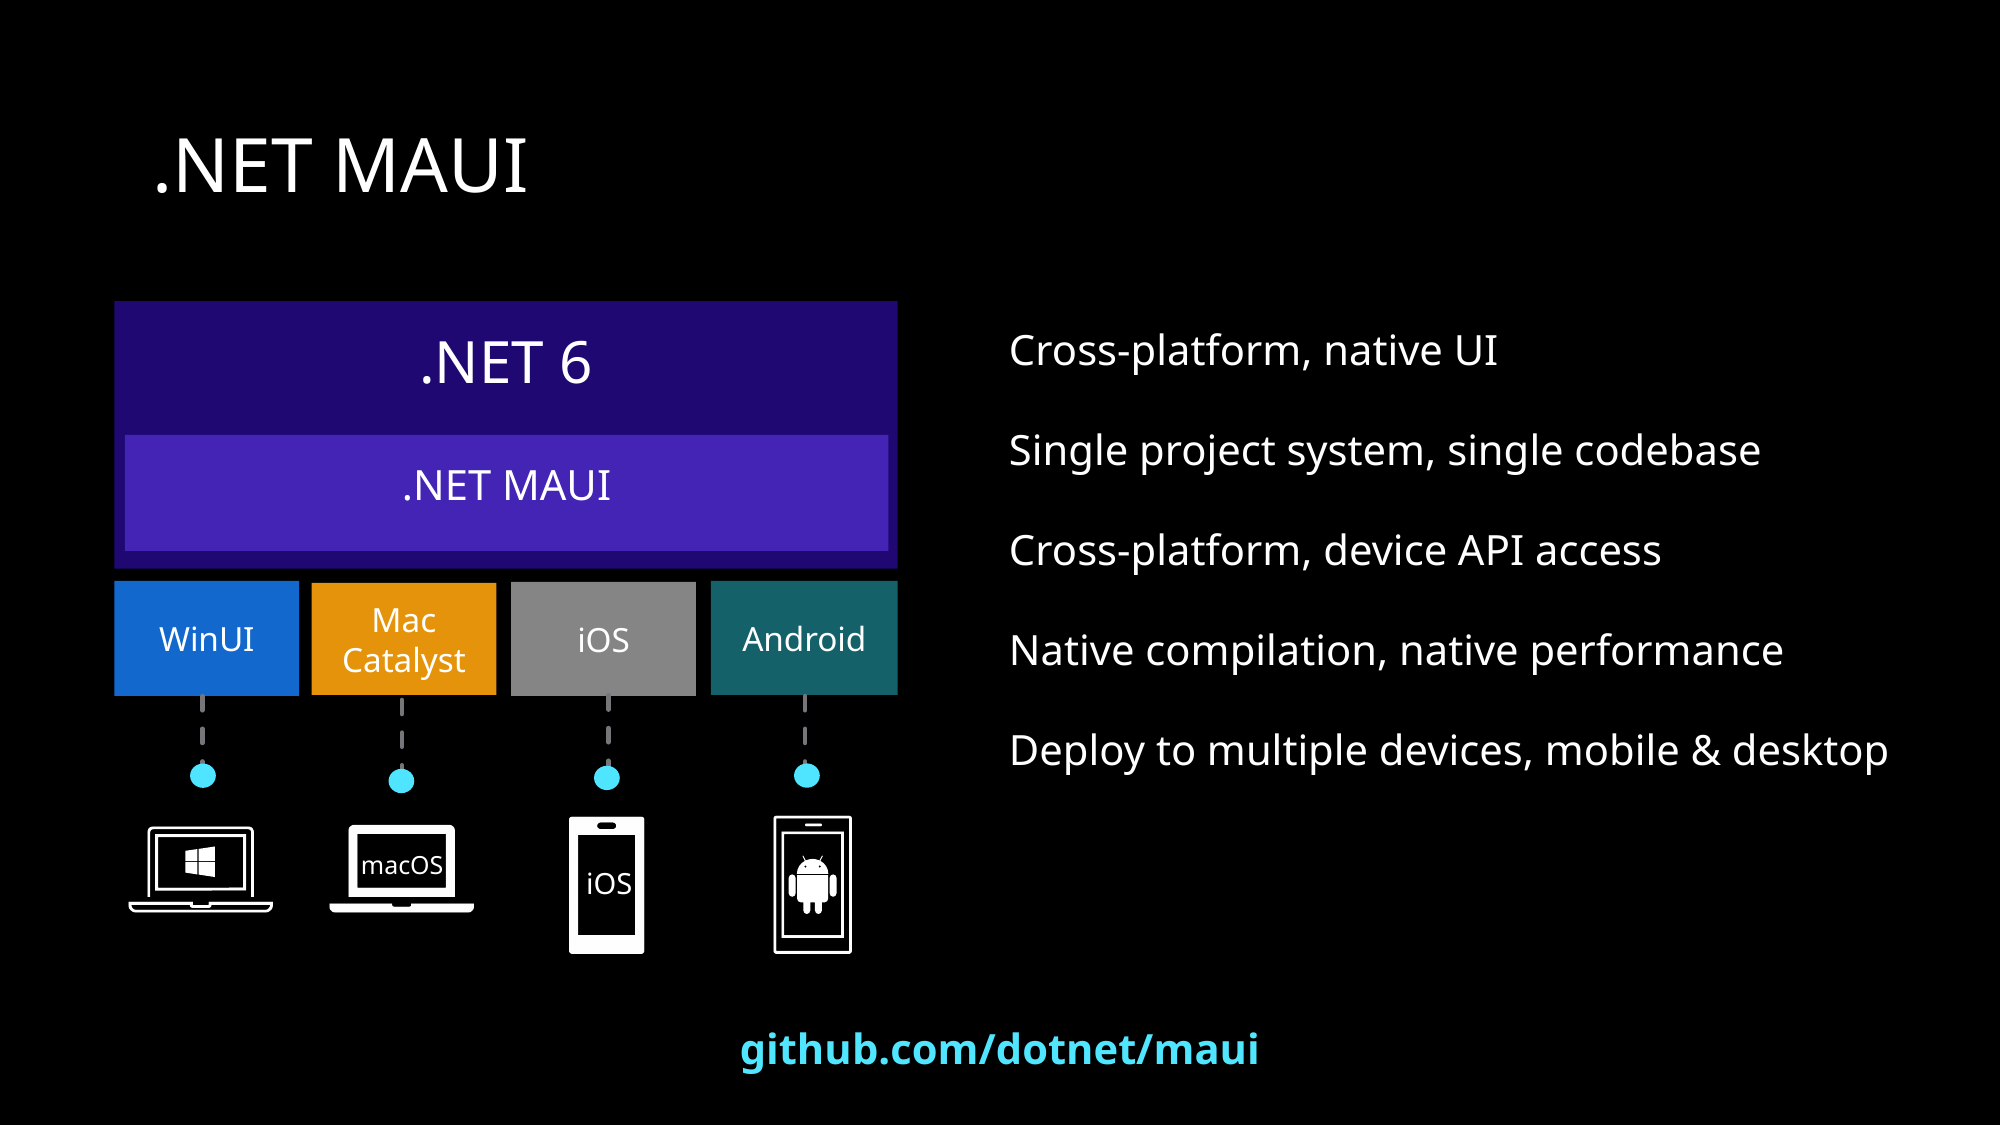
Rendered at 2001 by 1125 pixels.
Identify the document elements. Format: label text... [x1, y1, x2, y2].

text_box Cross-platform, native UI Single project system, single codebase Cross-platform, device API access Native compilation, native performance Deploy to multiple devices, mobile & desktop [994, 316, 2000, 782]
picture [326, 794, 477, 944]
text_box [114, 580, 898, 696]
title .NET MAUI [137, 59, 1863, 278]
text_box github.com/dotnet/maui [381, 1028, 1619, 1074]
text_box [531, 809, 682, 960]
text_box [737, 809, 888, 960]
text_box .NET MAUI [124, 434, 889, 551]
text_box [125, 793, 276, 944]
text_box .NET 6 [114, 301, 898, 569]
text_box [189, 695, 820, 794]
